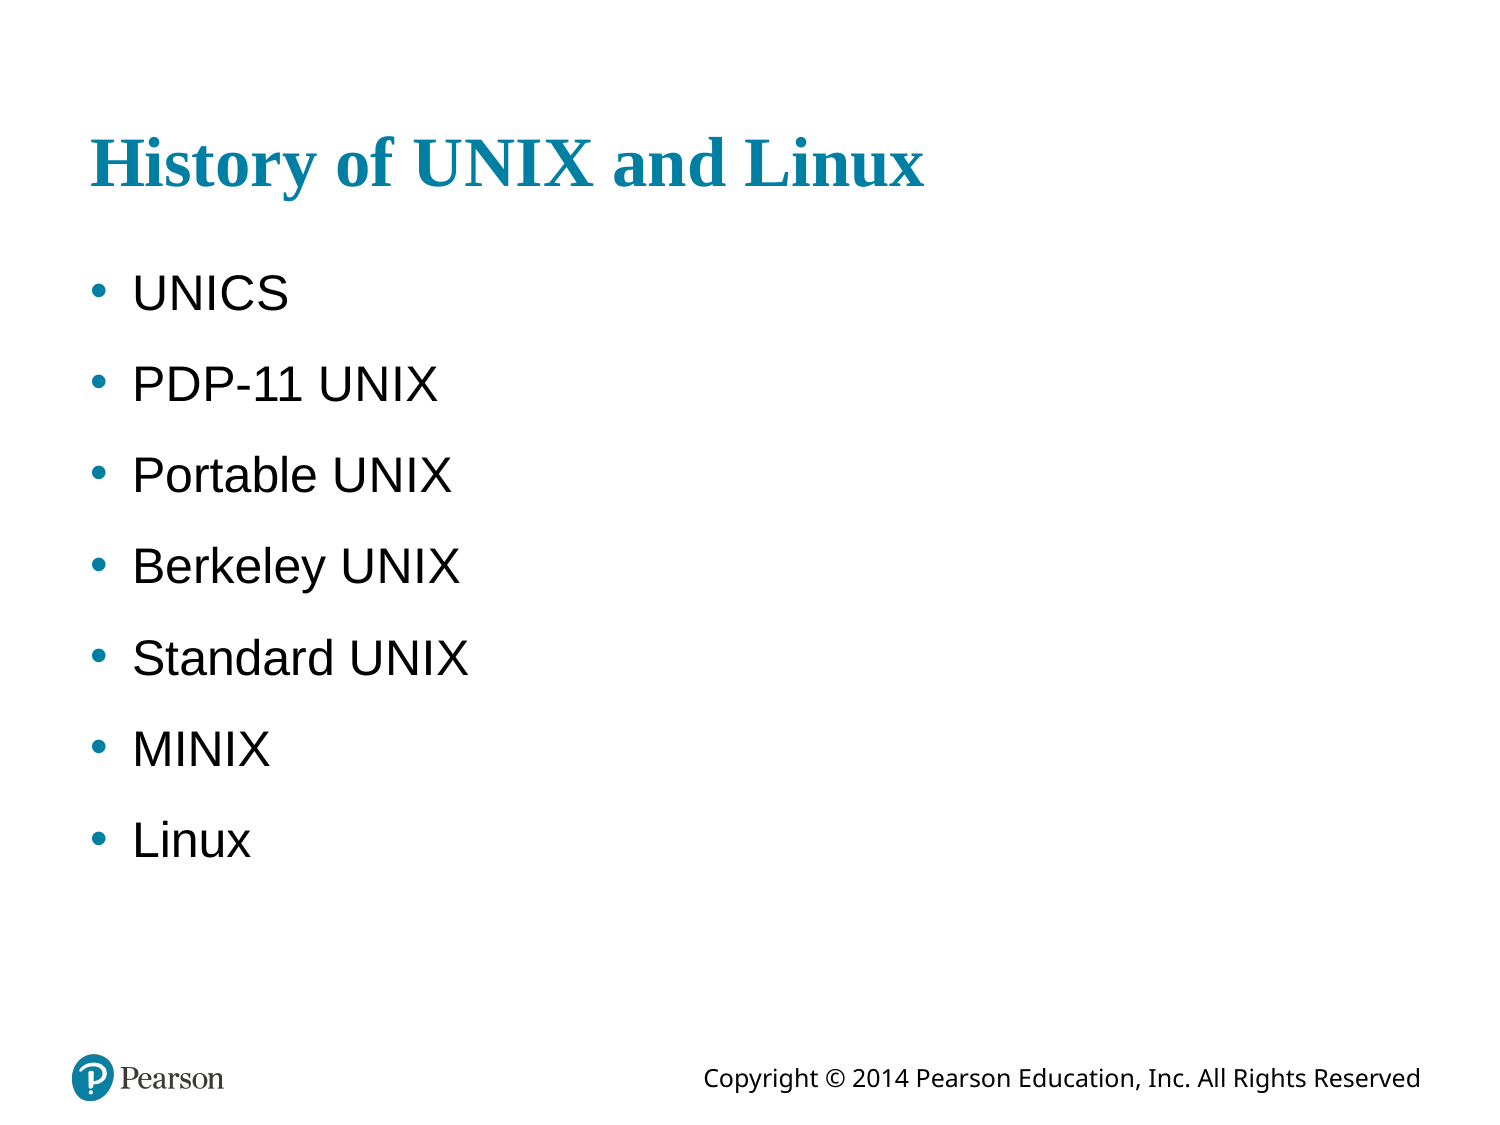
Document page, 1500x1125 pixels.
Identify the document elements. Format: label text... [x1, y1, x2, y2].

list U N I C S P D P-11 U N I X Portable U N I X Berkeley U N I X Standard U N I X MINIX Linux [75, 245, 1425, 1040]
picture [72, 1087, 83, 1101]
title History of U N I X and Linux [75, 35, 1425, 216]
picture [72, 1054, 88, 1070]
picture [98, 1054, 224, 1101]
picture [80, 1063, 106, 1088]
